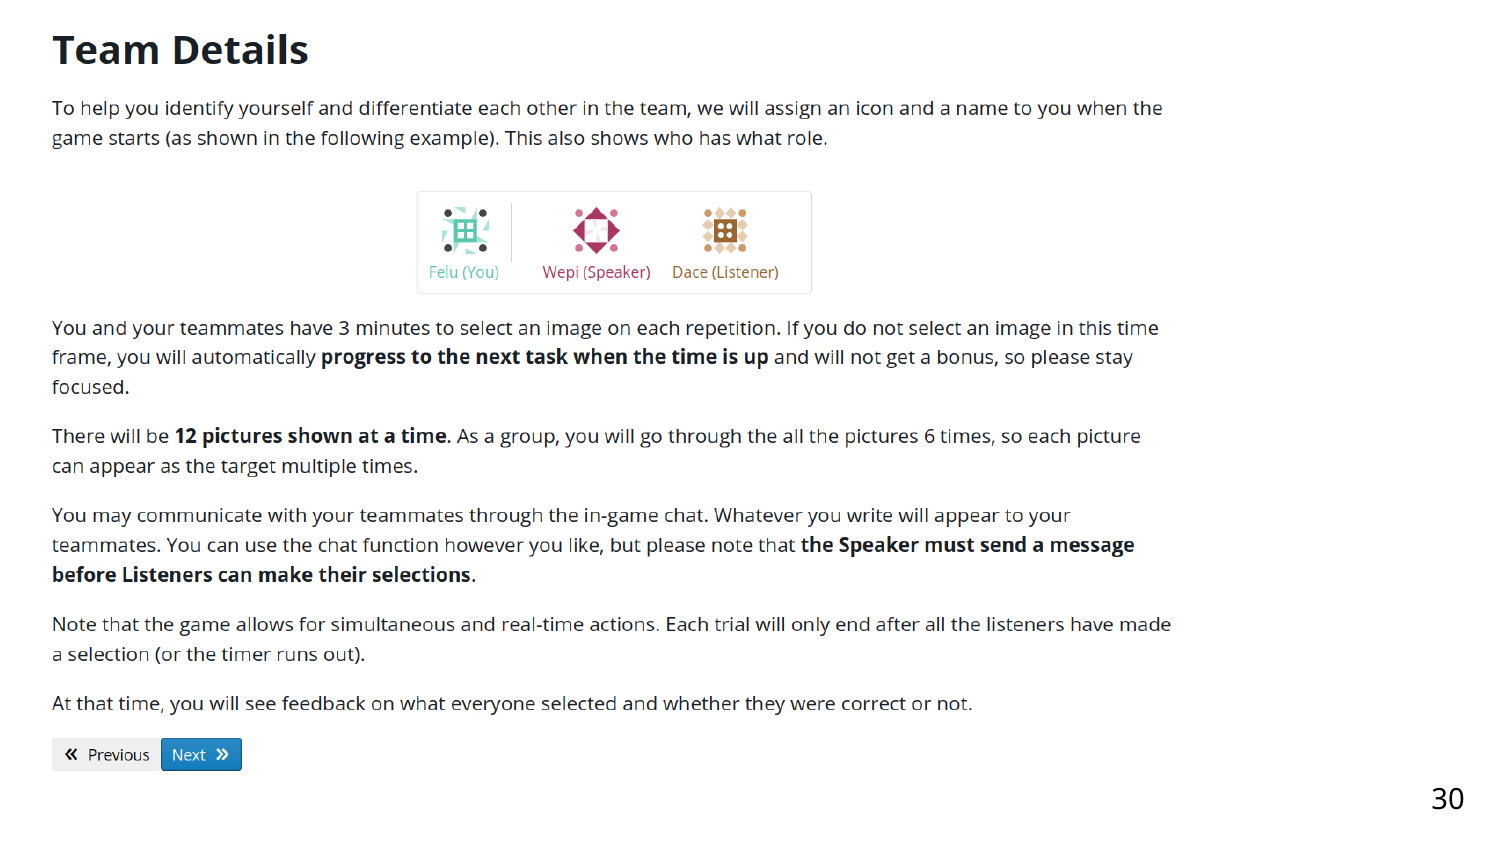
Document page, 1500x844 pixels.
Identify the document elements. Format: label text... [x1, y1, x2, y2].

picture [24, 24, 1248, 819]
slide_number ‹#› [1389, 764, 1480, 830]
